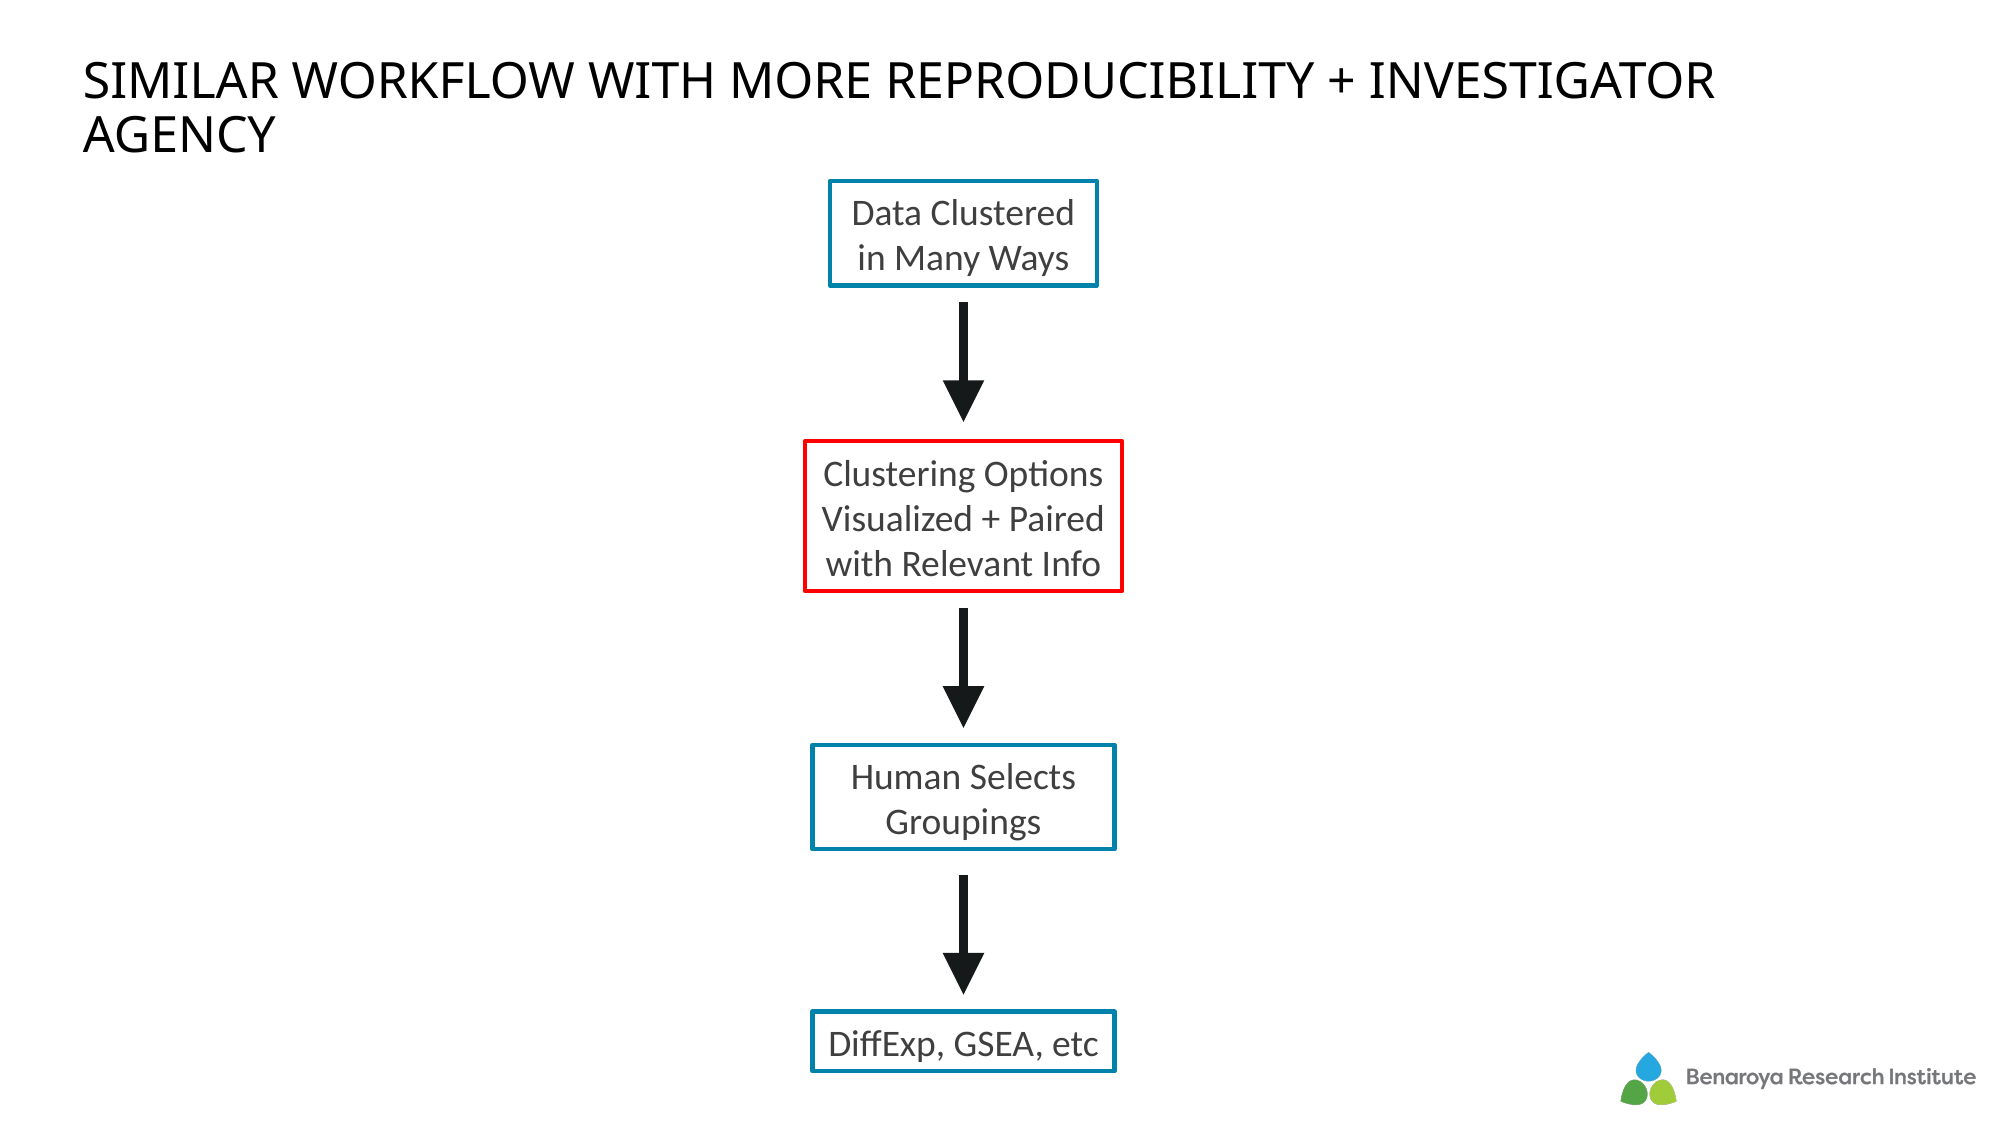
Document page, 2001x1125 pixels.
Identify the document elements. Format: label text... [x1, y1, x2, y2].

title Similar workflow with more reproducibility + investigator agency [67, 59, 1932, 158]
picture [1620, 1052, 1976, 1105]
text_box Clustering Options Visualized + Paired with Relevant Info [804, 441, 1123, 592]
text_box DiffExp, GSEA, etc [812, 1011, 1115, 1072]
text_box Data Clustered in Many Ways [830, 180, 1097, 286]
text_box Human Selects Groupings [812, 744, 1115, 850]
